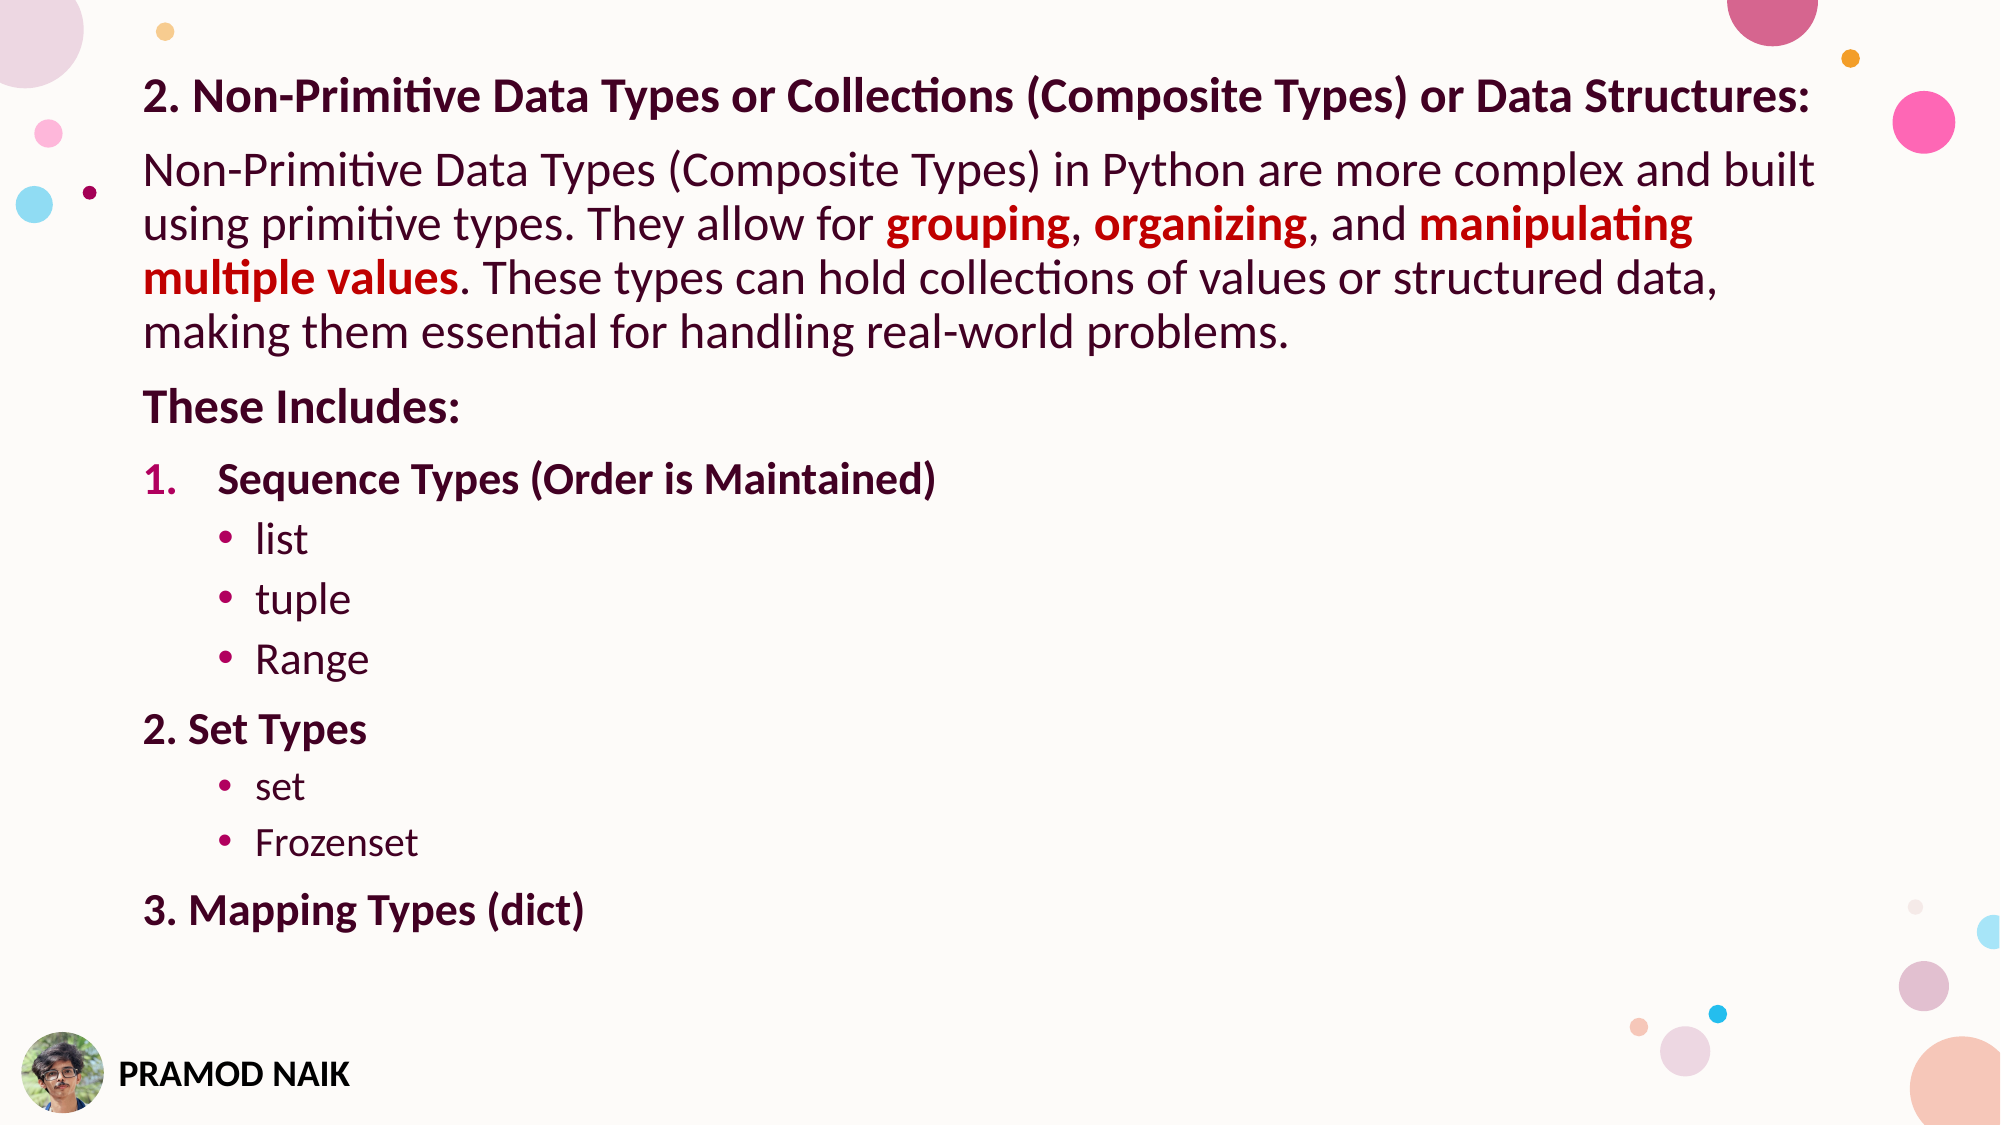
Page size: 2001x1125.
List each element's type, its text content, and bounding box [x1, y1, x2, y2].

picture [21, 1031, 104, 1114]
list 2. Non-Primitive Data Types or Collections (Composite Types) or Data Structures: Non-Primitive Data Types (Composite Types) in Python are more complex and built using primitive types. They allow for grouping, organizing, and manipulating multiple values. These types can hold collections of values or structured data, making them essential for handling real-world problems. These Includes: Sequence Types (Order is Maintained) list tuple Range 2. Set Types set Frozenset 3. Mapping Types (dict) [127, 61, 1877, 1014]
